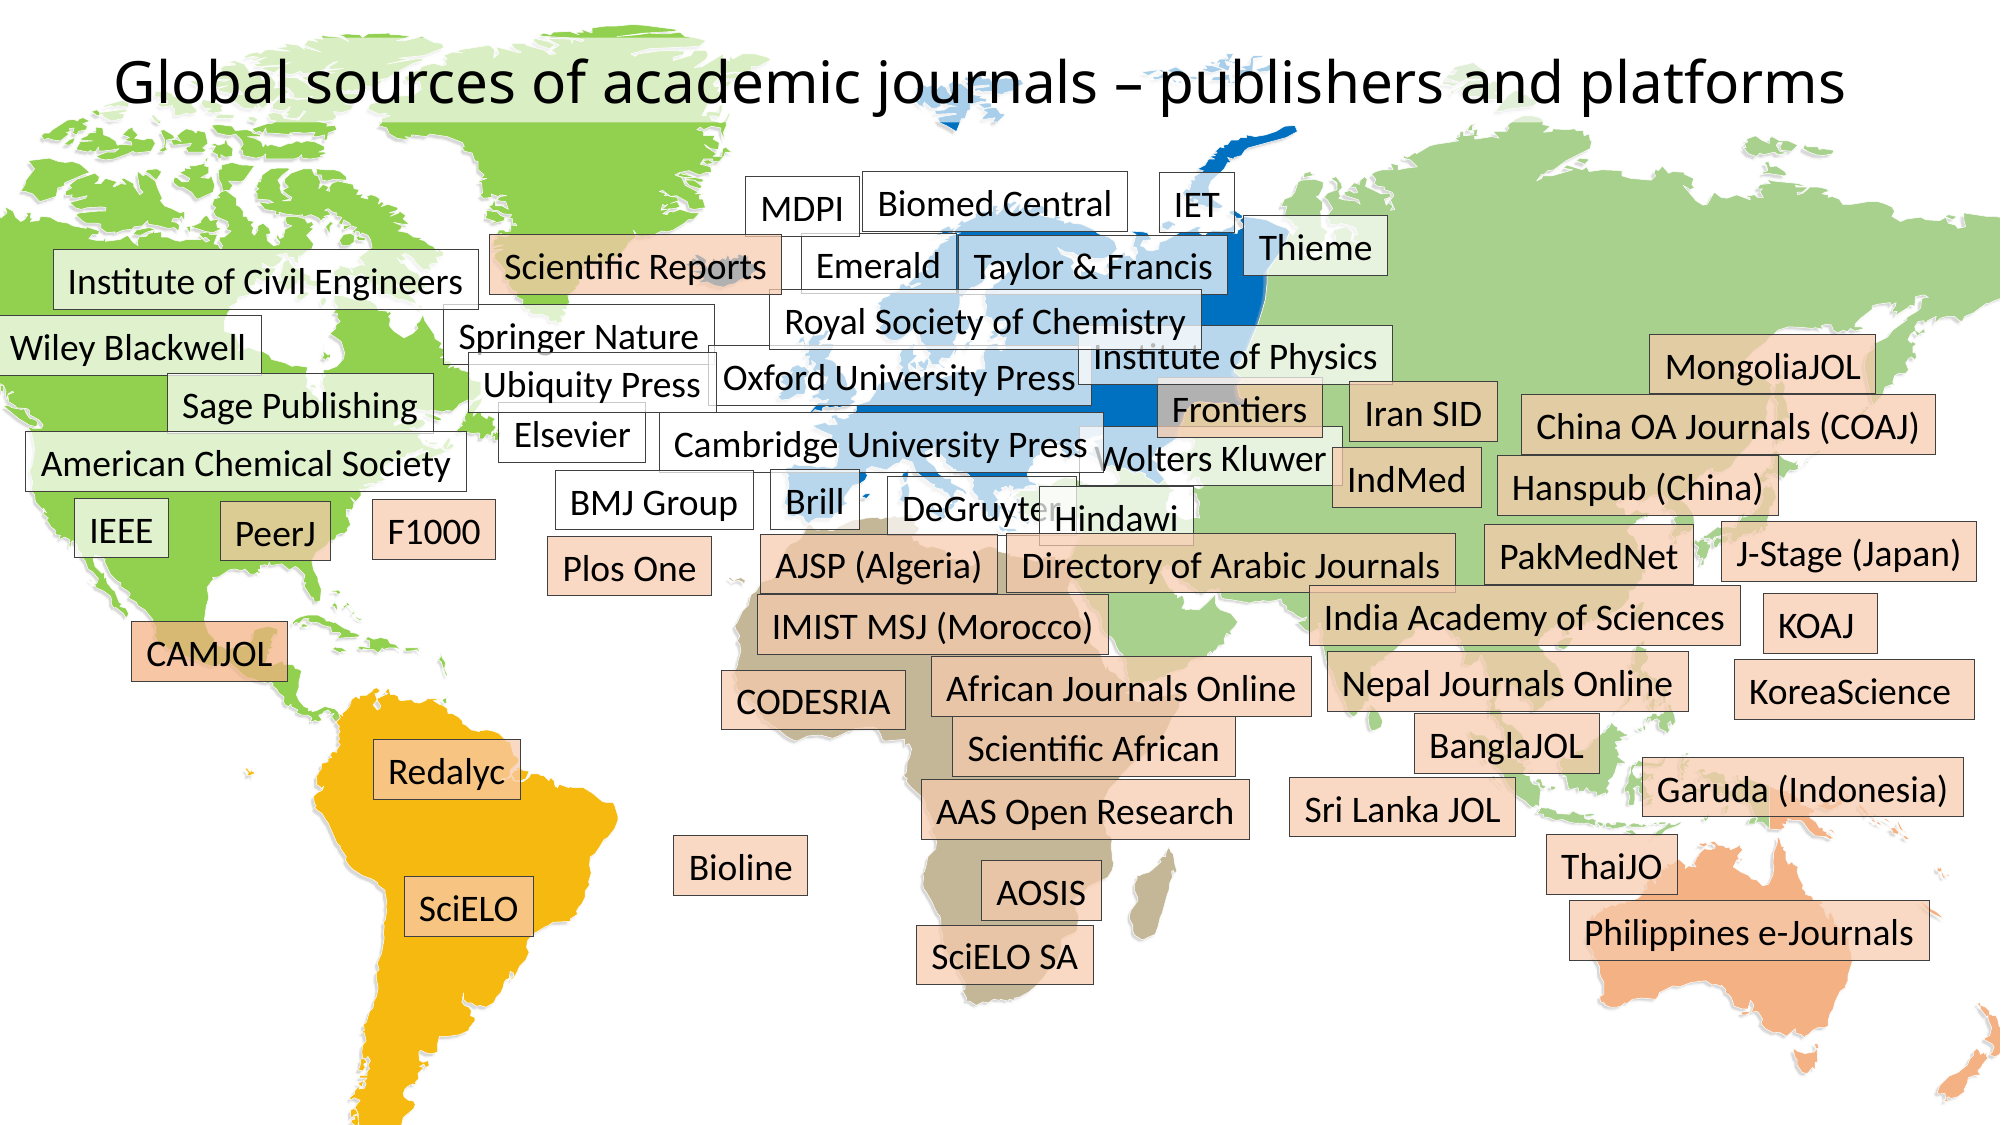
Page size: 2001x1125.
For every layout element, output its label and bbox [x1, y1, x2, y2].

text_box [0, 24, 2000, 1125]
